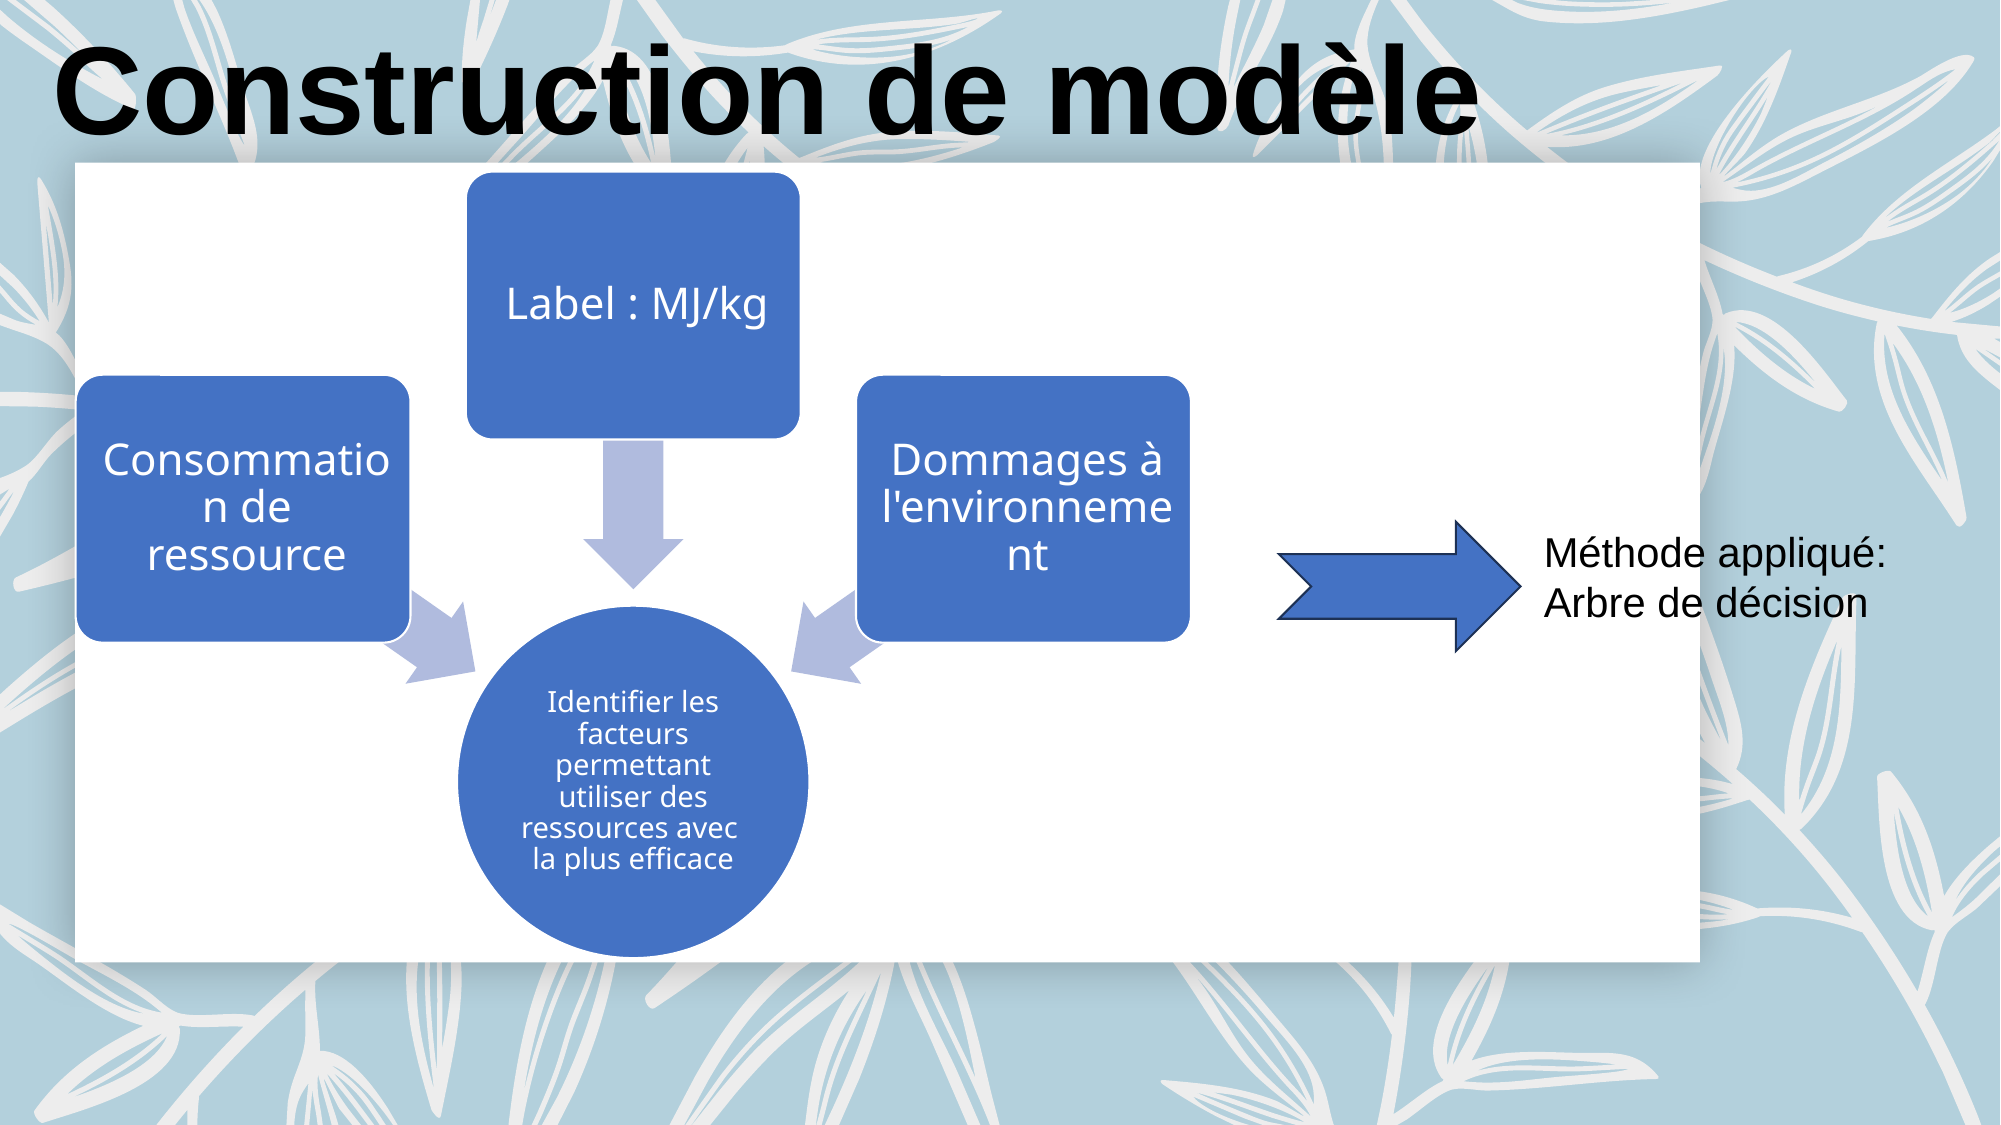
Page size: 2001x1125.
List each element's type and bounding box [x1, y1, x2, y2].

text_box [74, 164, 1192, 965]
text_box [0, 0, 2000, 1125]
